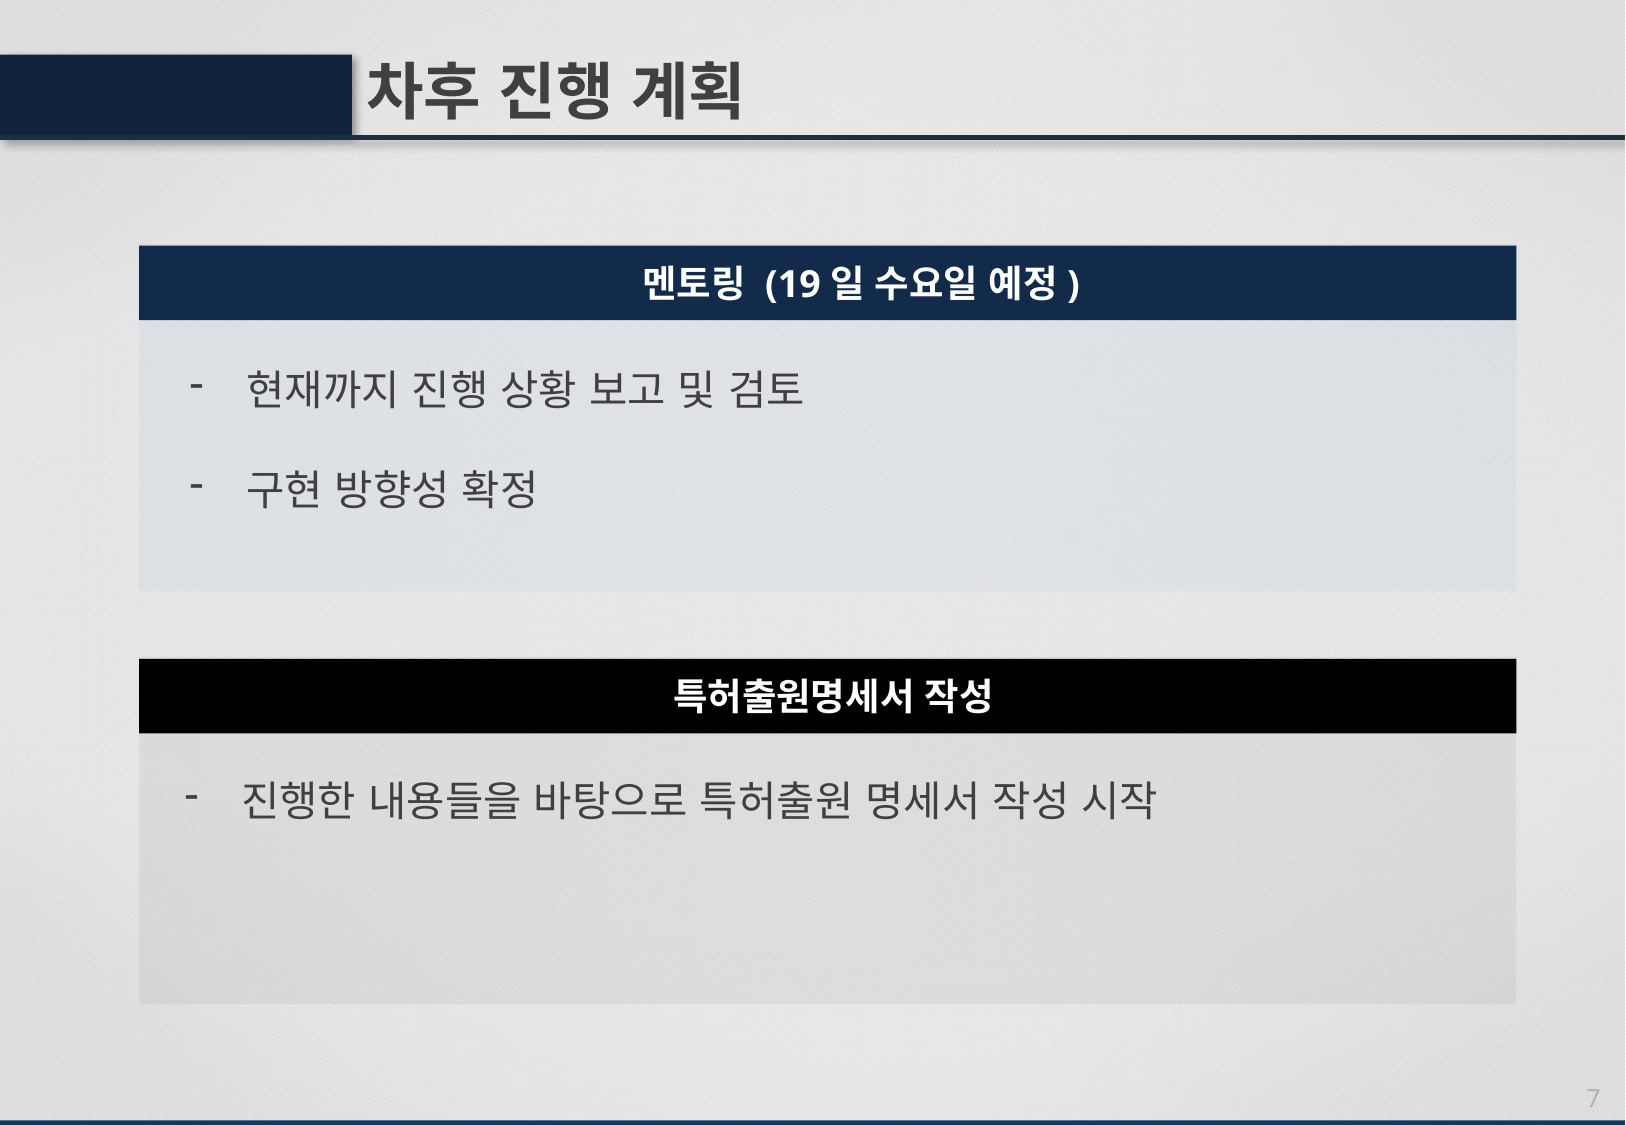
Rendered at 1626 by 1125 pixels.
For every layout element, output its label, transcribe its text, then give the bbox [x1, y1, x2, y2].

text_box [137, 735, 1518, 1006]
text_box [137, 322, 1518, 593]
text_box 현재까지 진행 상황 보고 및 검토 구현 방향성 확정 [174, 356, 821, 522]
text_box 차후 진행 계획 [351, 44, 1616, 135]
text_box [0, 52, 351, 135]
slide_number 7 [1236, 1069, 1616, 1125]
text_box 진행한 내용들을 바탕으로 특허출원 명세서 작성 시작 [169, 766, 1498, 832]
text_box 멘토링 (19일 수요일 예정) [319, 252, 1403, 313]
text_box [137, 244, 1518, 322]
text_box 특허출원명세서 작성 [181, 665, 1486, 726]
text_box [137, 657, 1518, 735]
